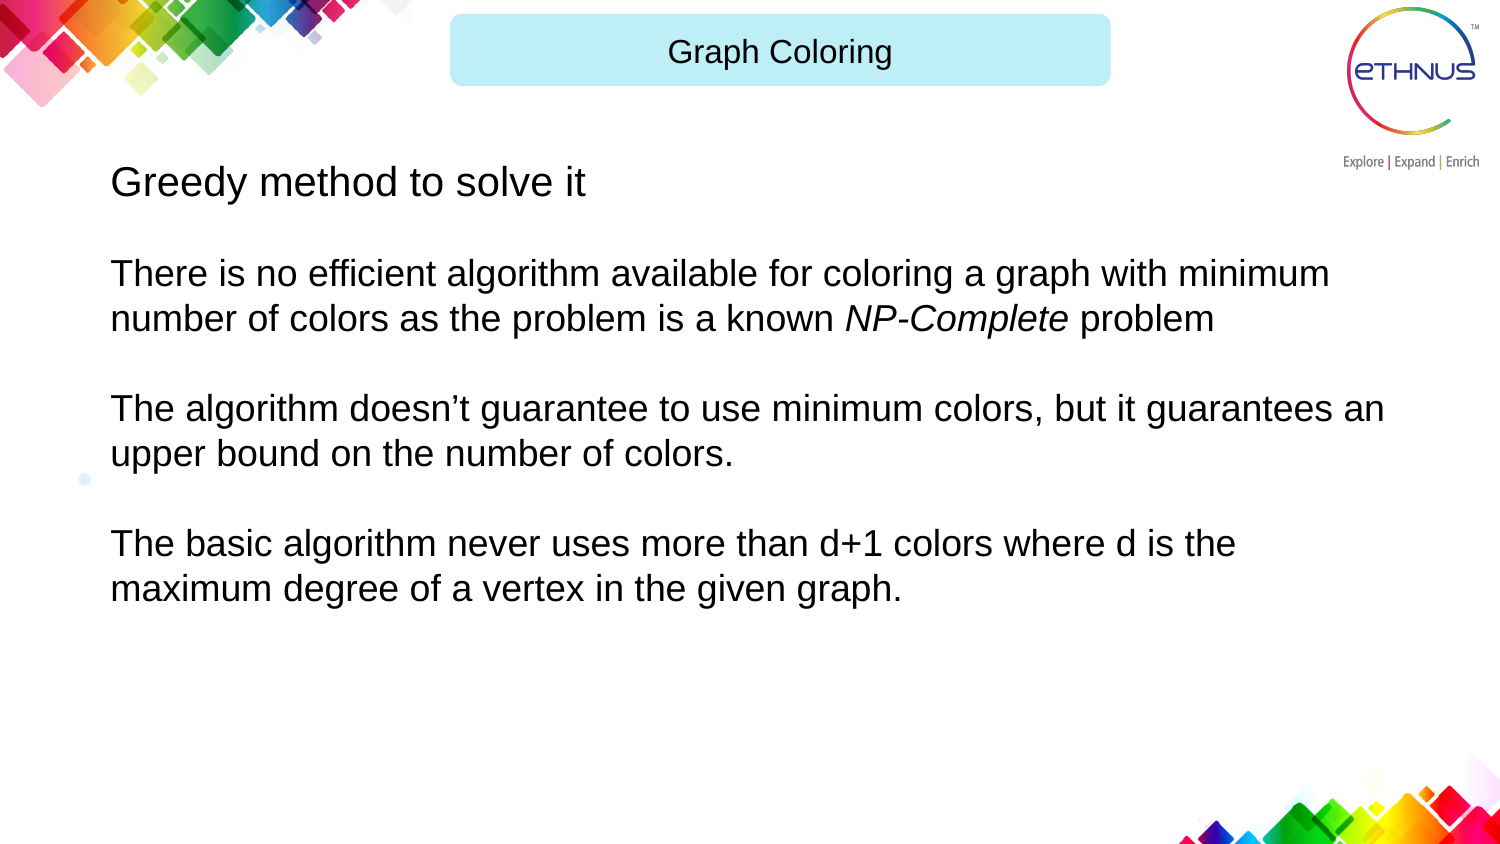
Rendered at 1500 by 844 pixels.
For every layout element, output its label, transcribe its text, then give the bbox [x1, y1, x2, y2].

text_box Greedy method to solve it There is no efficient algorithm available for coloring a graph with minimum number of colors as the problem is a known NP-Complete problem The algorithm doesn’t guarantee to use minimum colors, but it guarantees an upper bound on the number of colors. The basic algorithm never uses more than d+1 colors where d is the maximum degree of a vertex in the given graph. [95, 146, 1405, 782]
picture [1344, 7, 1479, 170]
text_box Graph Coloring [450, 13, 1111, 86]
picture [1110, 752, 1500, 844]
text_box [78, 473, 92, 486]
picture [0, 0, 412, 107]
